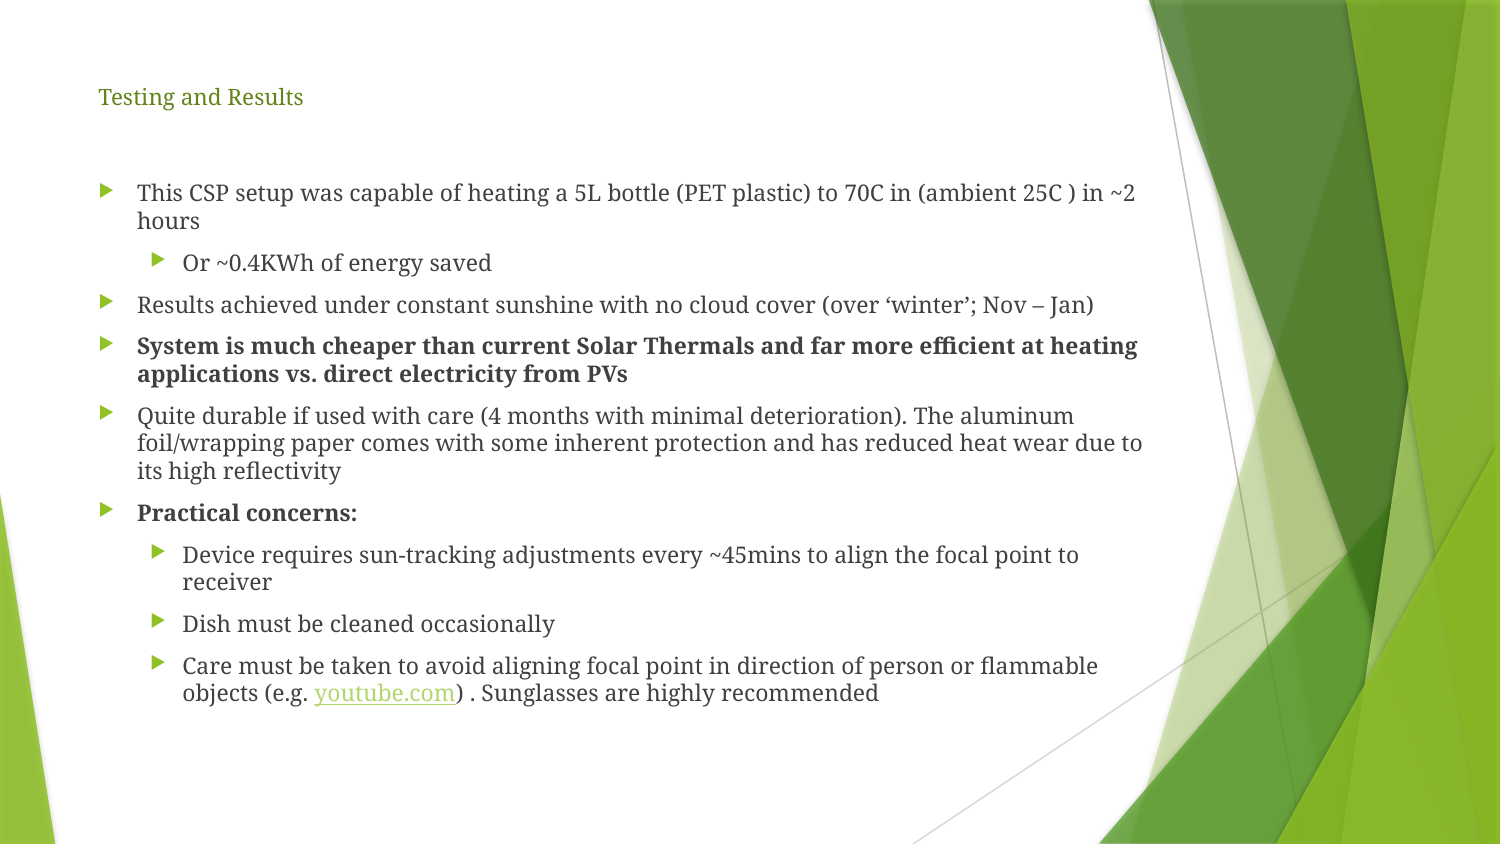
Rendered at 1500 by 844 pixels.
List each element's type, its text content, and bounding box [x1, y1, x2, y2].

list This CSP setup was capable of heating a 5L bottle (PET plastic) to 70C in (ambient 25C ) in ~2 hours Or ~0.4KWh of energy saved Results achieved under constant sunshine with no cloud cover (over ‘winter’; Nov – Jan) System is much cheaper than current Solar Thermals and far more efficient at heating applications vs. direct electricity from PVs Quite durable if used with care (4 months with minimal deterioration). The aluminum foil/wrapping paper comes with some inherent protection and has reduced heat wear due to its high reflectivity Practical concerns: Device requires sun-tracking adjustments every ~45mins to align the focal point to receiver Dish must be cleaned occasionally Care must be taken to avoid aligning focal point in direction of person or flammable objects (e.g. youtube.com) . Sunglasses are highly recommended [83, 171, 1176, 723]
title Testing and Results [83, 75, 1141, 171]
